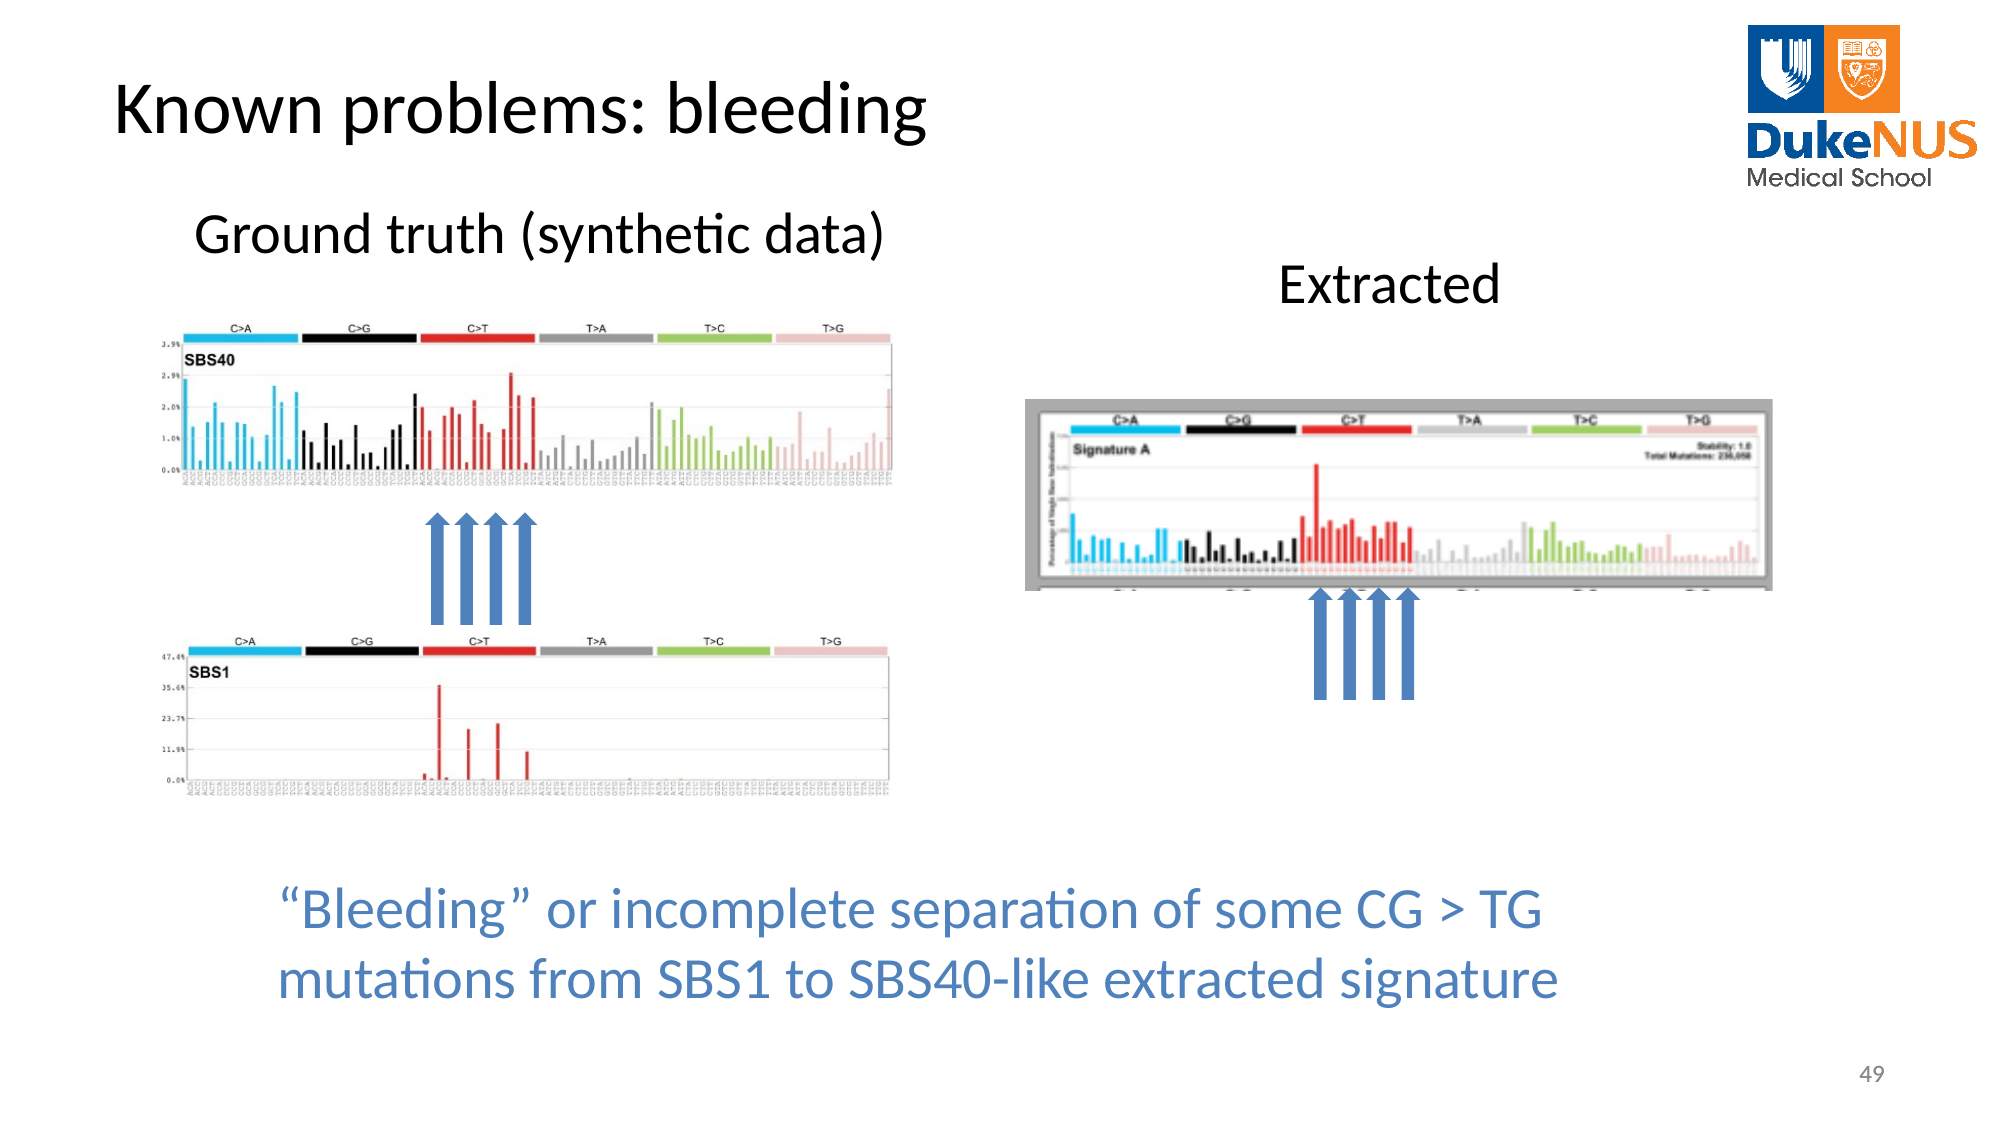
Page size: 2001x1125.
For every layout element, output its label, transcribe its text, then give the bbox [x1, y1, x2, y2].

picture [162, 637, 890, 797]
picture [1737, 12, 1978, 189]
title Known problems: bleeding [99, 45, 1200, 163]
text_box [424, 512, 538, 626]
picture [162, 324, 893, 486]
text_box 49 [1433, 1042, 1900, 1103]
text_box Extracted [1263, 237, 1518, 323]
text_box Ground truth (synthetic data) [179, 187, 902, 273]
text_box “Bleeding” or incomplete separation of some CG > TG mutations from SBS1 to SBS40-like extracted signature [262, 862, 1650, 1018]
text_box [1307, 587, 1421, 701]
picture [1024, 399, 1773, 591]
